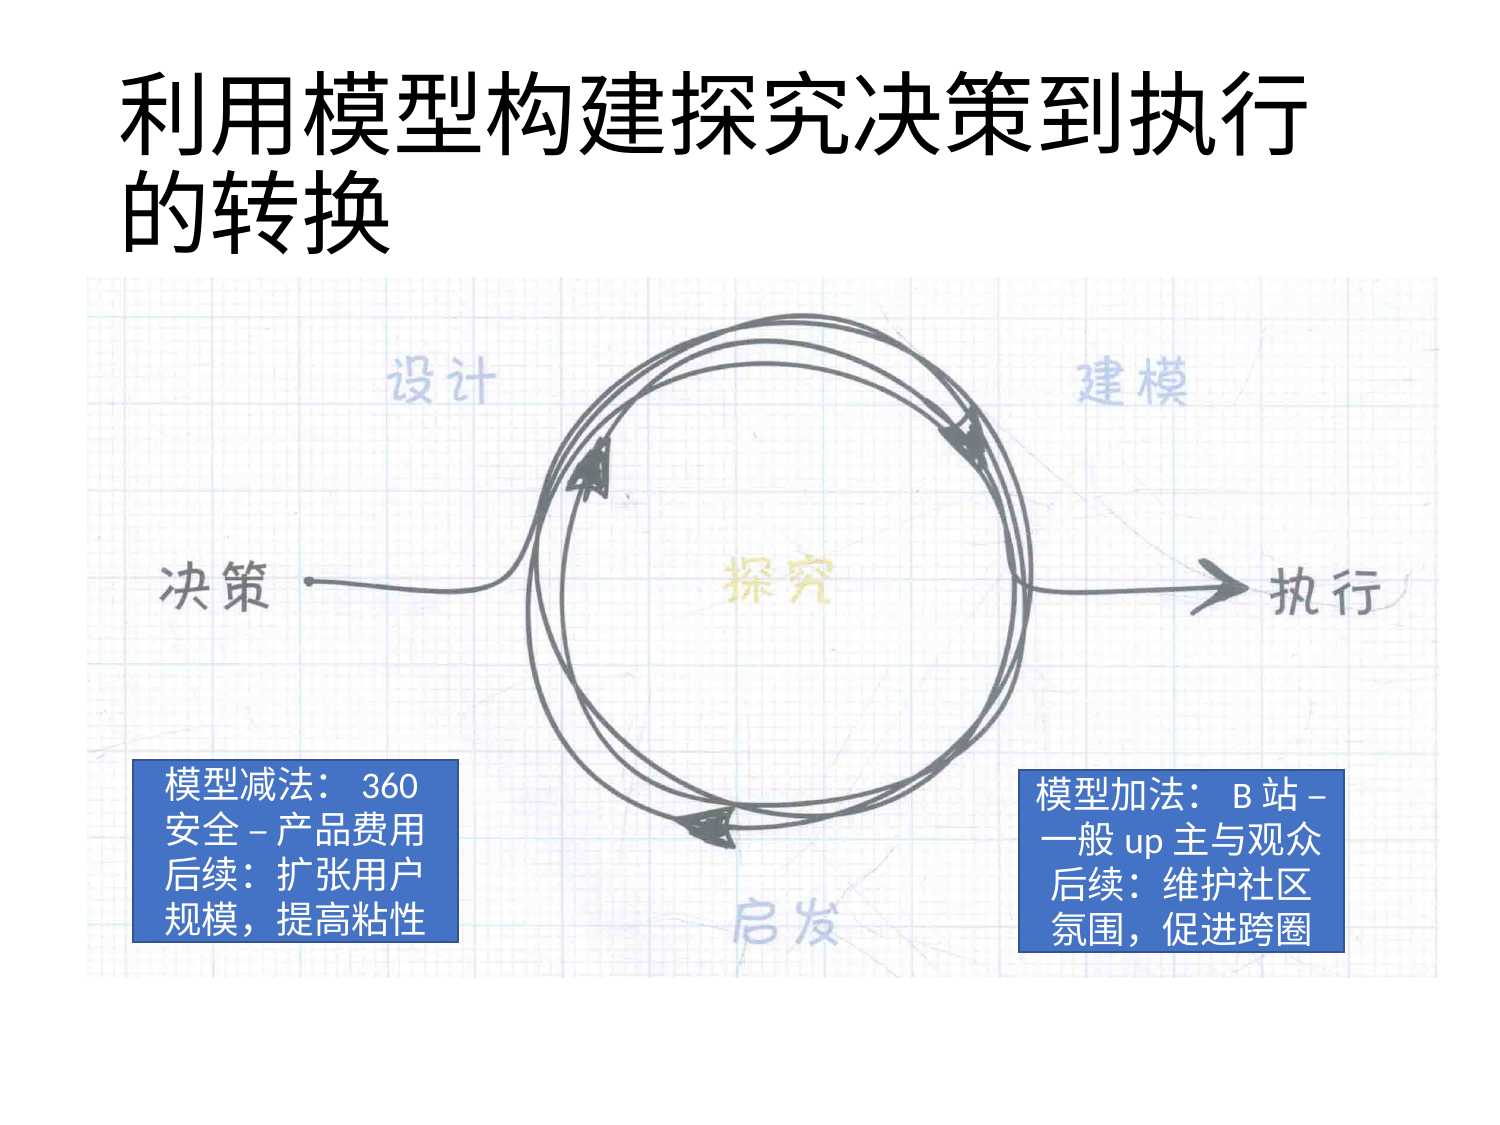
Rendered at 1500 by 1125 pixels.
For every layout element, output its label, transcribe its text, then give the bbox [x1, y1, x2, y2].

title 利用模型构建探究决策到执行的转换 [103, 59, 1397, 277]
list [87, 277, 1440, 978]
